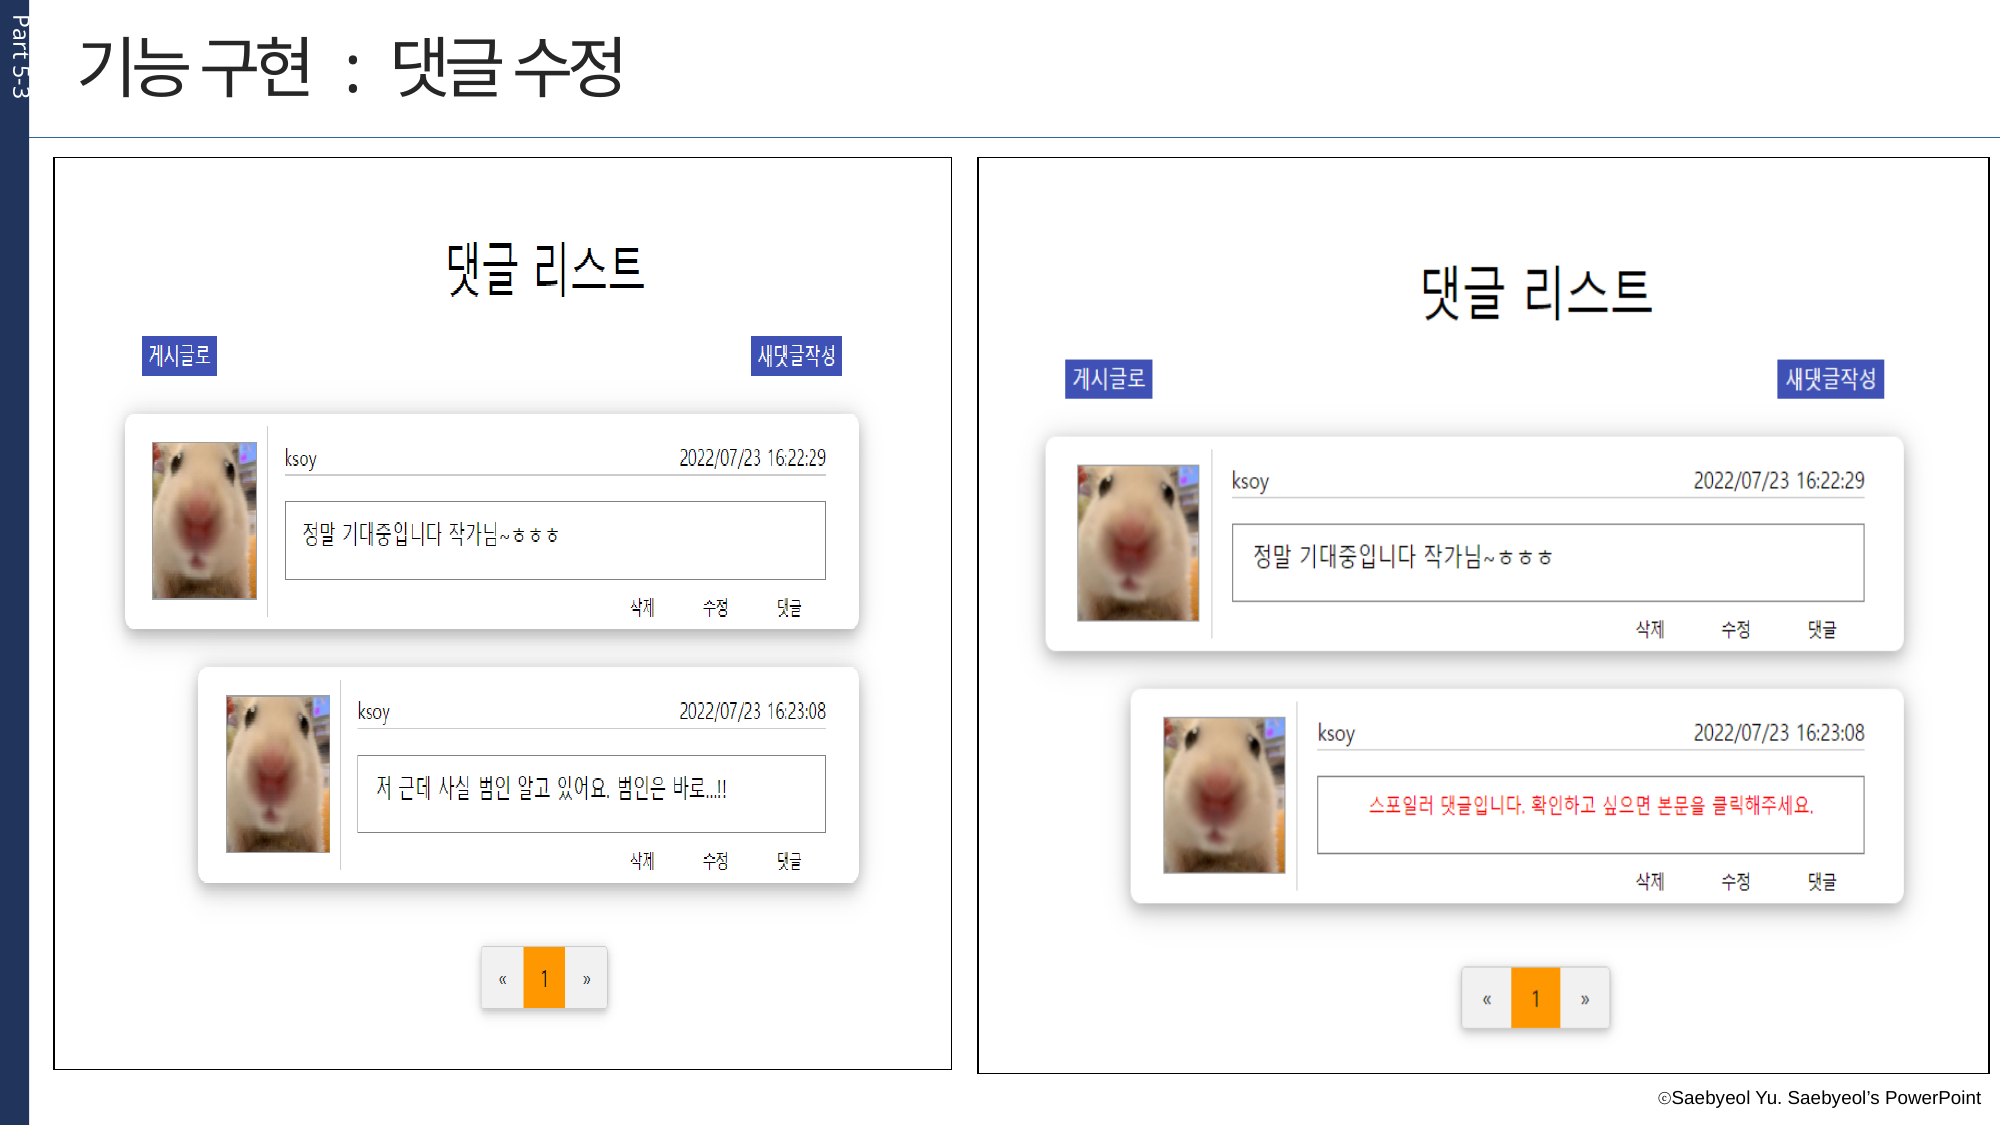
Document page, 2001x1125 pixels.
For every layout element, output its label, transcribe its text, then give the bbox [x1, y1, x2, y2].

text_box [0, 304, 30, 1125]
picture [978, 158, 1989, 1073]
picture [54, 158, 951, 1069]
text_box Part 5-3 [0, 0, 44, 304]
text_box 기능 구현 : 댓글 수정 [61, 18, 644, 113]
